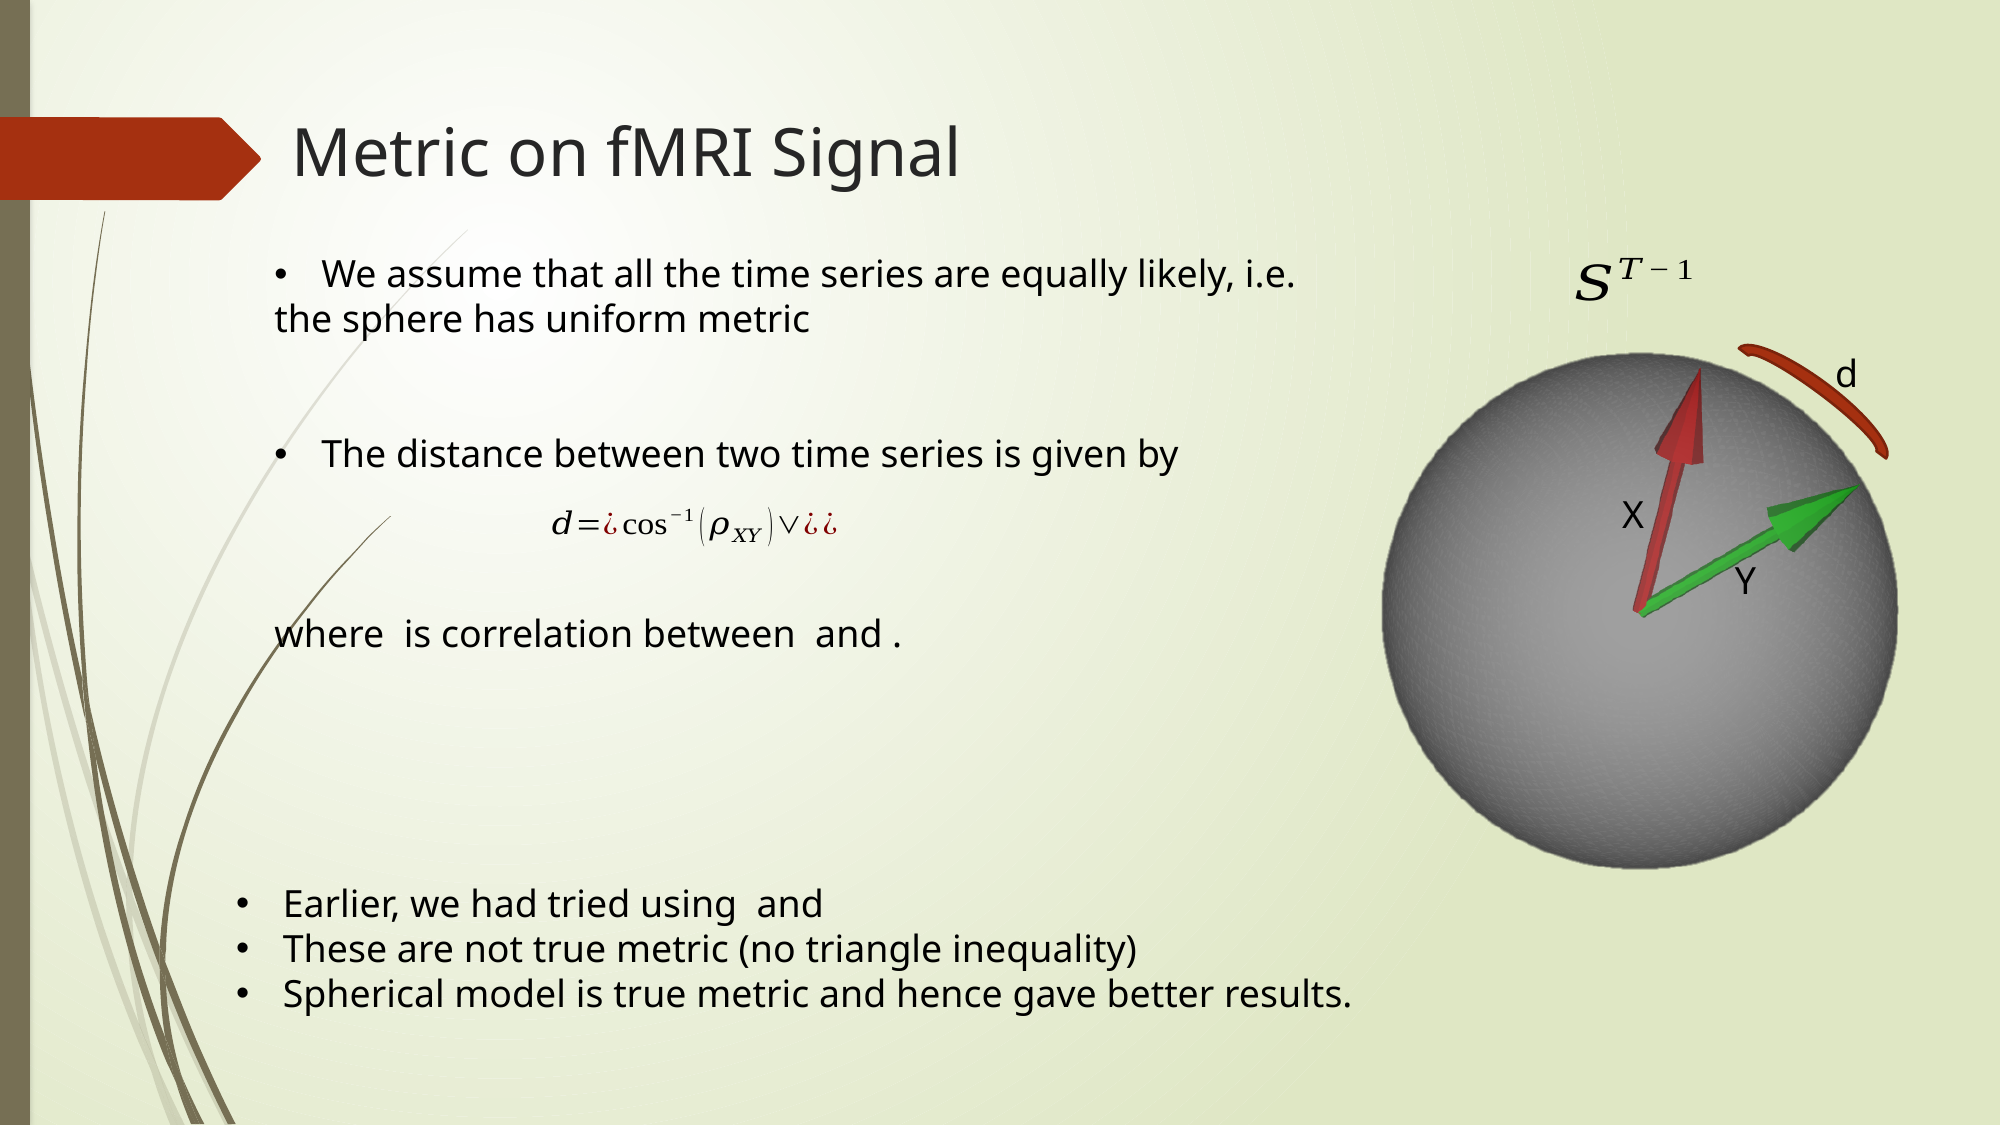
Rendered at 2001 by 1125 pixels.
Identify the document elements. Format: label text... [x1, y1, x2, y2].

picture [1346, 312, 1920, 895]
title Metric on fMRI Signal [276, 102, 1304, 203]
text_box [243, 242, 1661, 668]
